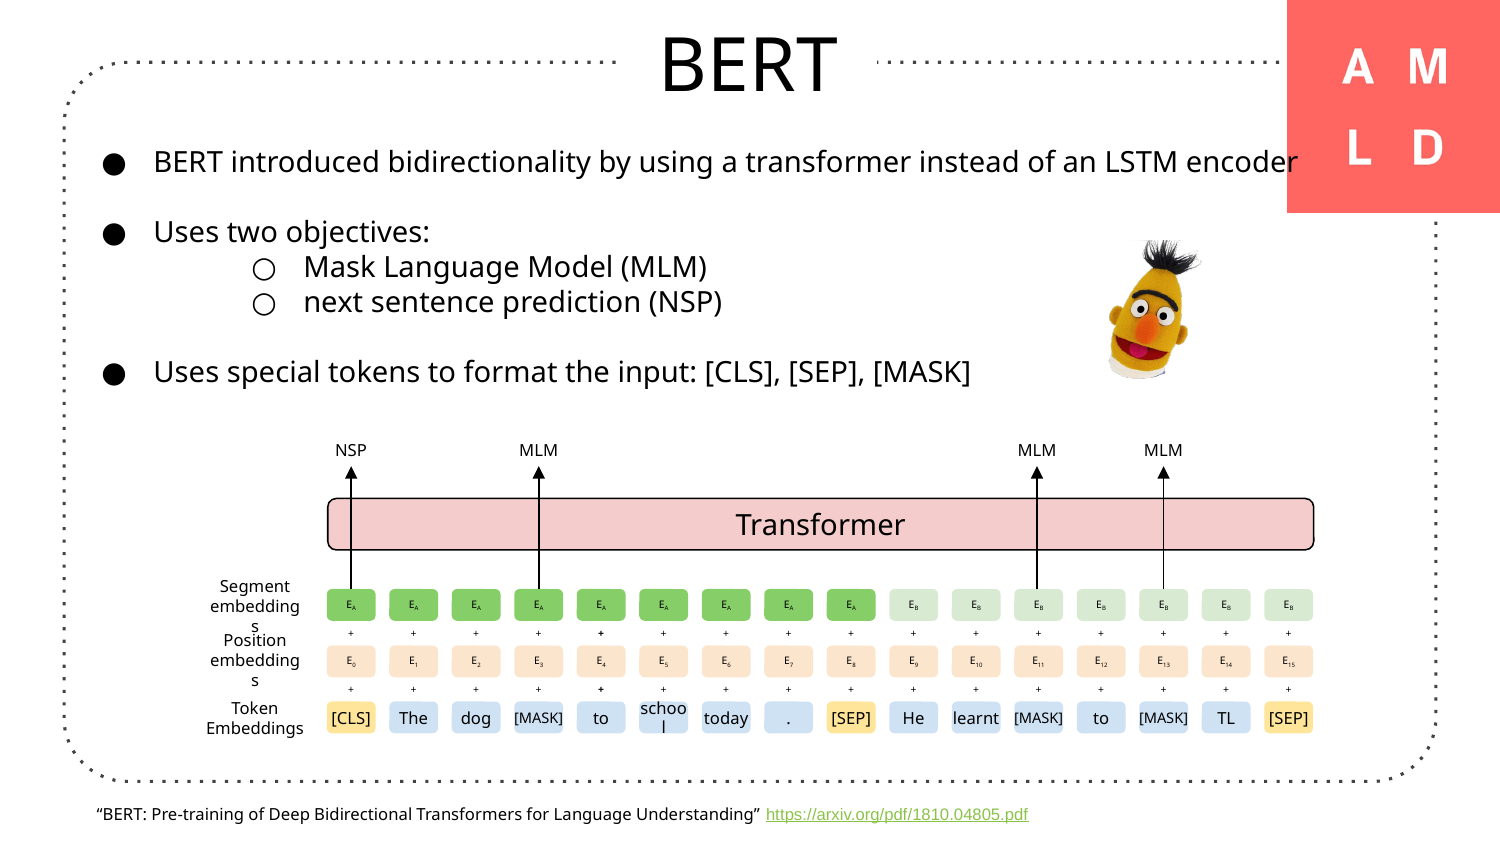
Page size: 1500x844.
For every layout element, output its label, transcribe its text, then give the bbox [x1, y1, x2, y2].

text_box BERT [619, 11, 877, 112]
text_box BERT introduced bidirectionality by using a transformer instead of an LSTM encoder Uses two objectives: Mask Language Model (MLM) next sentence prediction (NSP) Uses special tokens to format the input: [CLS], [SEP], [MASK] [63, 128, 1334, 415]
picture [1287, 0, 1500, 213]
text_box “BERT: Pre-training of Deep Bidirectional Transformers for Language Understanding” https://arxiv.org/pdf/1810.04805.pdf [77, 788, 1470, 841]
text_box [189, 434, 1331, 734]
picture [1068, 240, 1212, 384]
